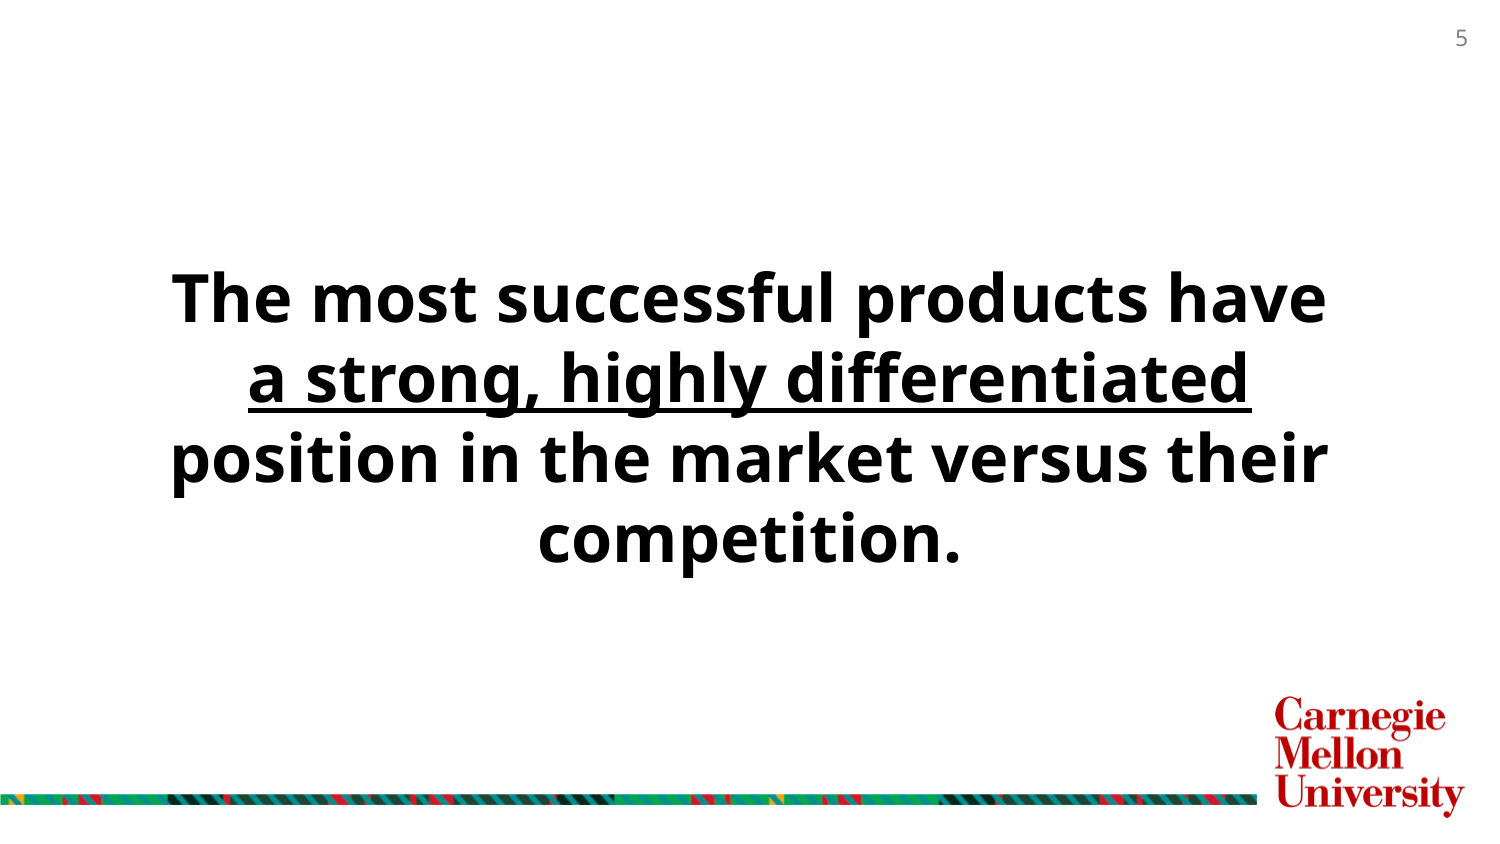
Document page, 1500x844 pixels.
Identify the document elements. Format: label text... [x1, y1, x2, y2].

title The most successful products have a strong, highly differentiated position in the market versus their competition. [75, 248, 1425, 596]
picture [1, 795, 1256, 805]
picture [1275, 696, 1465, 818]
